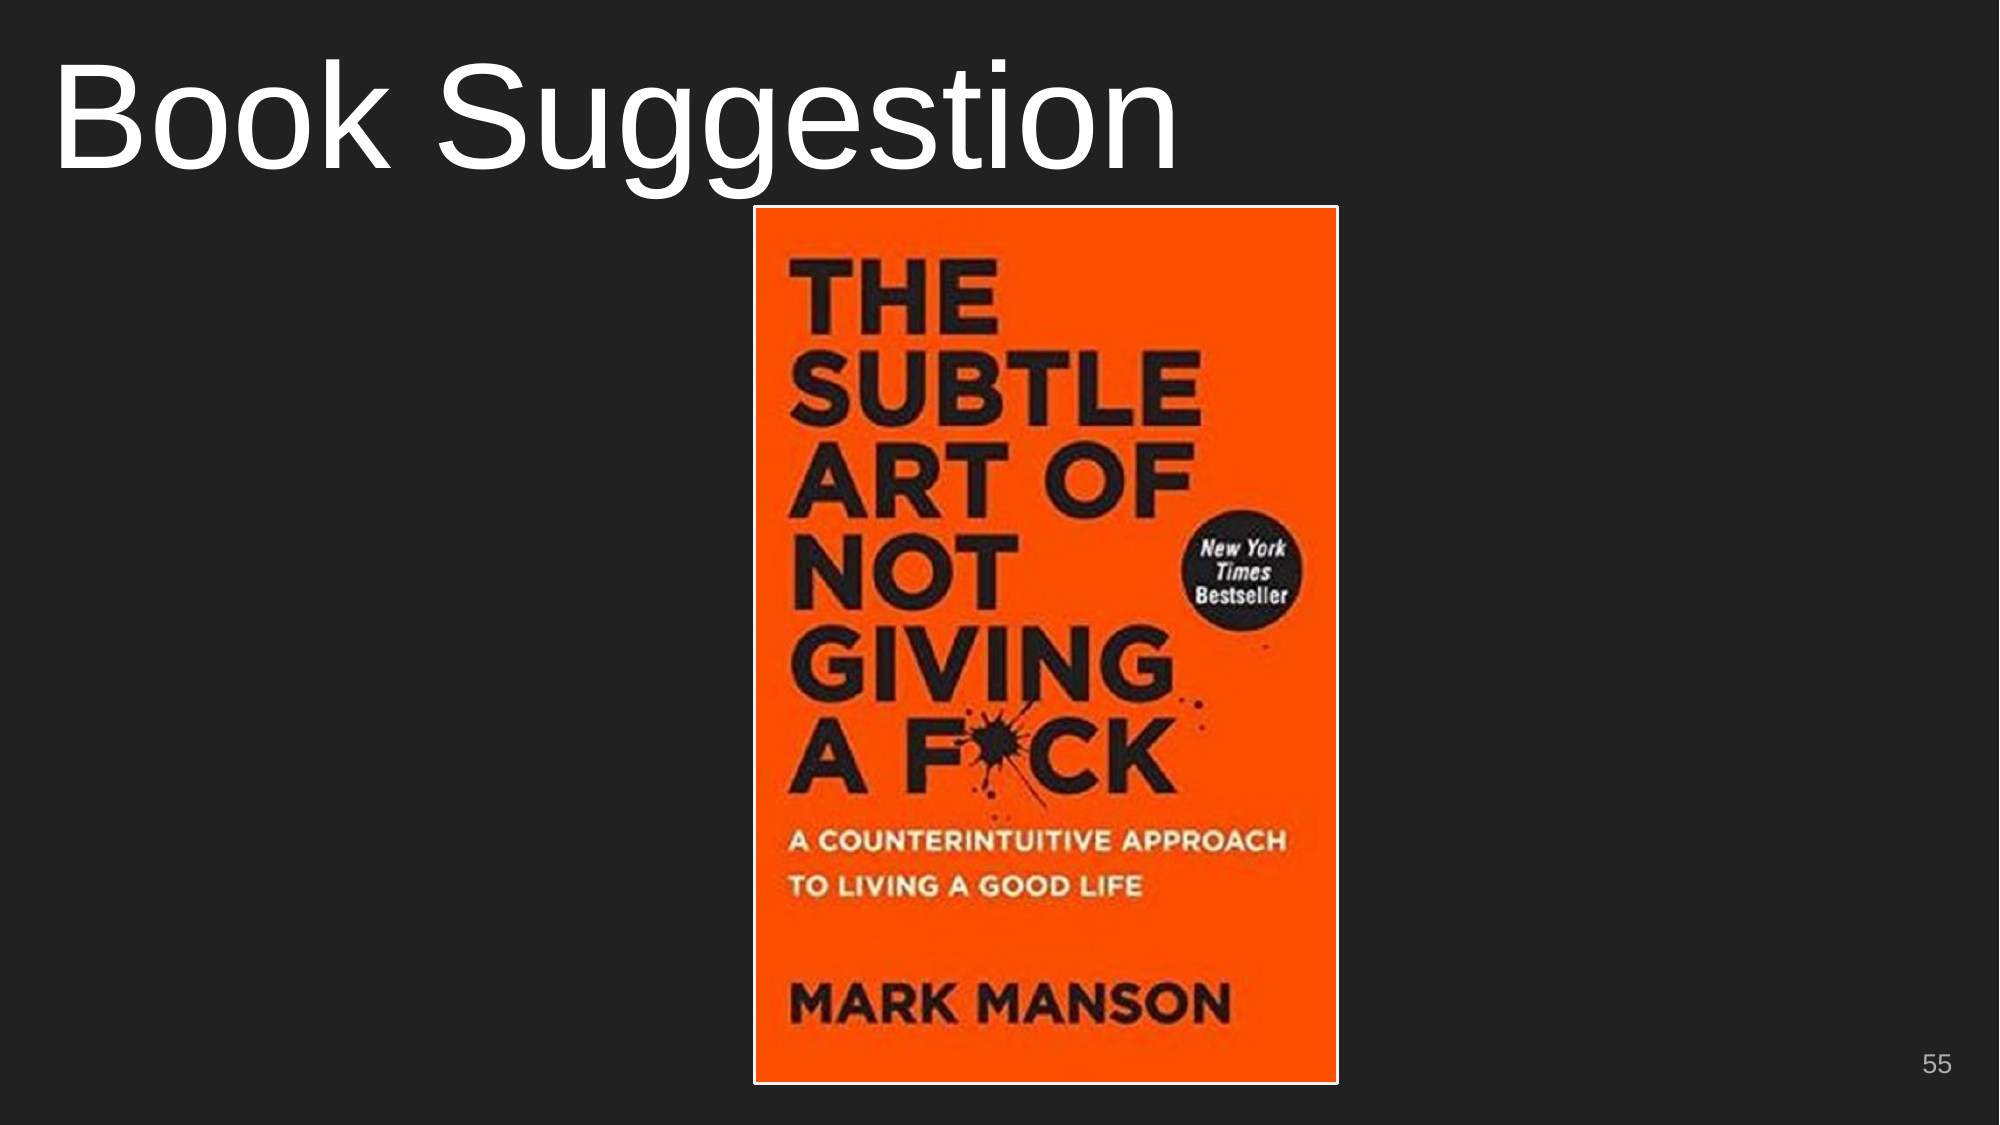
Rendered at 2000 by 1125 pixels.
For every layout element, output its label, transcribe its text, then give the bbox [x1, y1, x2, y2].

picture [755, 207, 1336, 1082]
slide_number ‹#› [1852, 1019, 1973, 1106]
title Book Suggestion [29, 16, 1970, 202]
